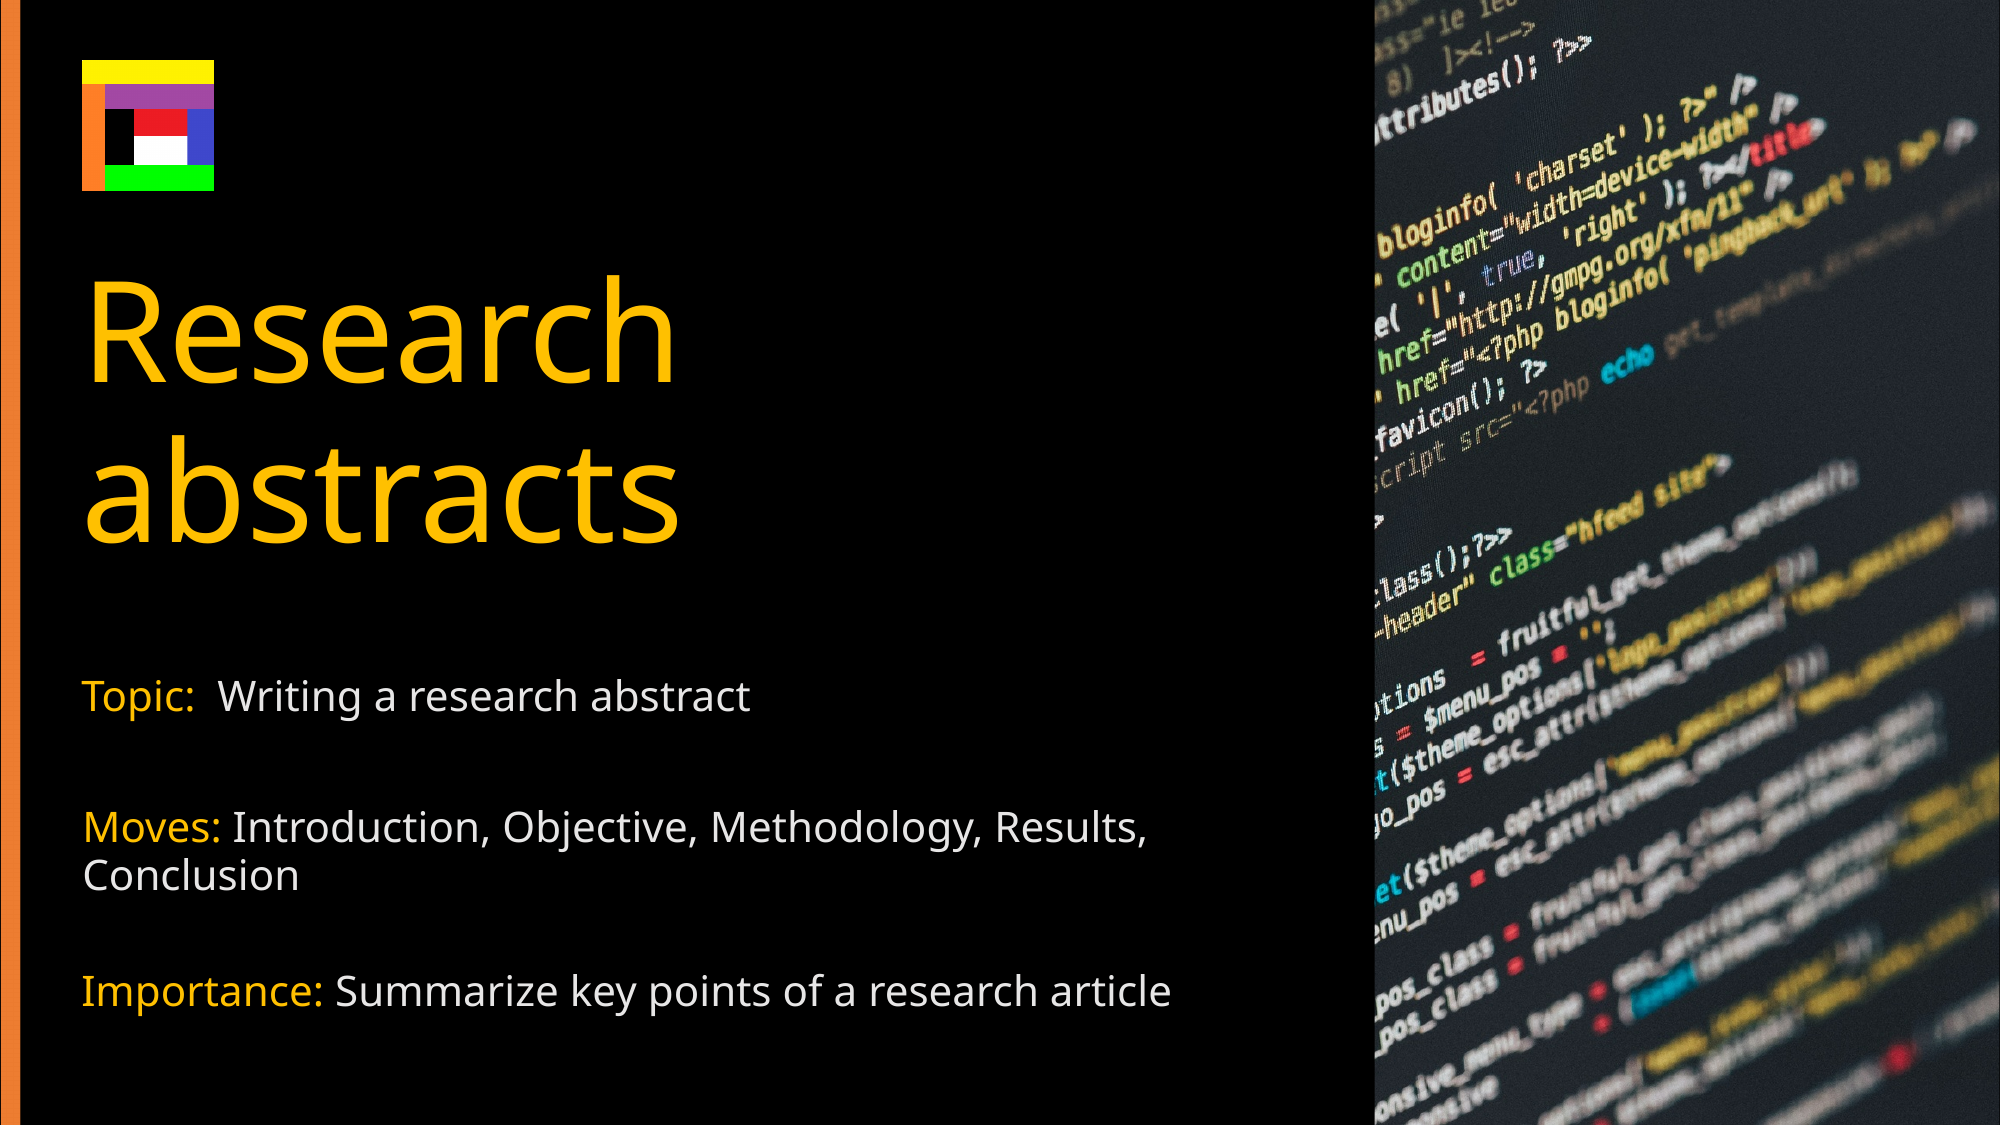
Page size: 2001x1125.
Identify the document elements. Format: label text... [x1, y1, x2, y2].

picture [81, 59, 214, 191]
picture [0, 0, 21, 1125]
text_box Importance: Summarize key points of a research article [81, 967, 1358, 1016]
text_box Topic: Writing a research abstract [81, 671, 1358, 720]
text_box Research abstracts [81, 250, 1369, 571]
picture [1374, 0, 2000, 1125]
text_box Moves: Introduction, Objective, Methodology, Results, Conclusion [82, 802, 1251, 899]
